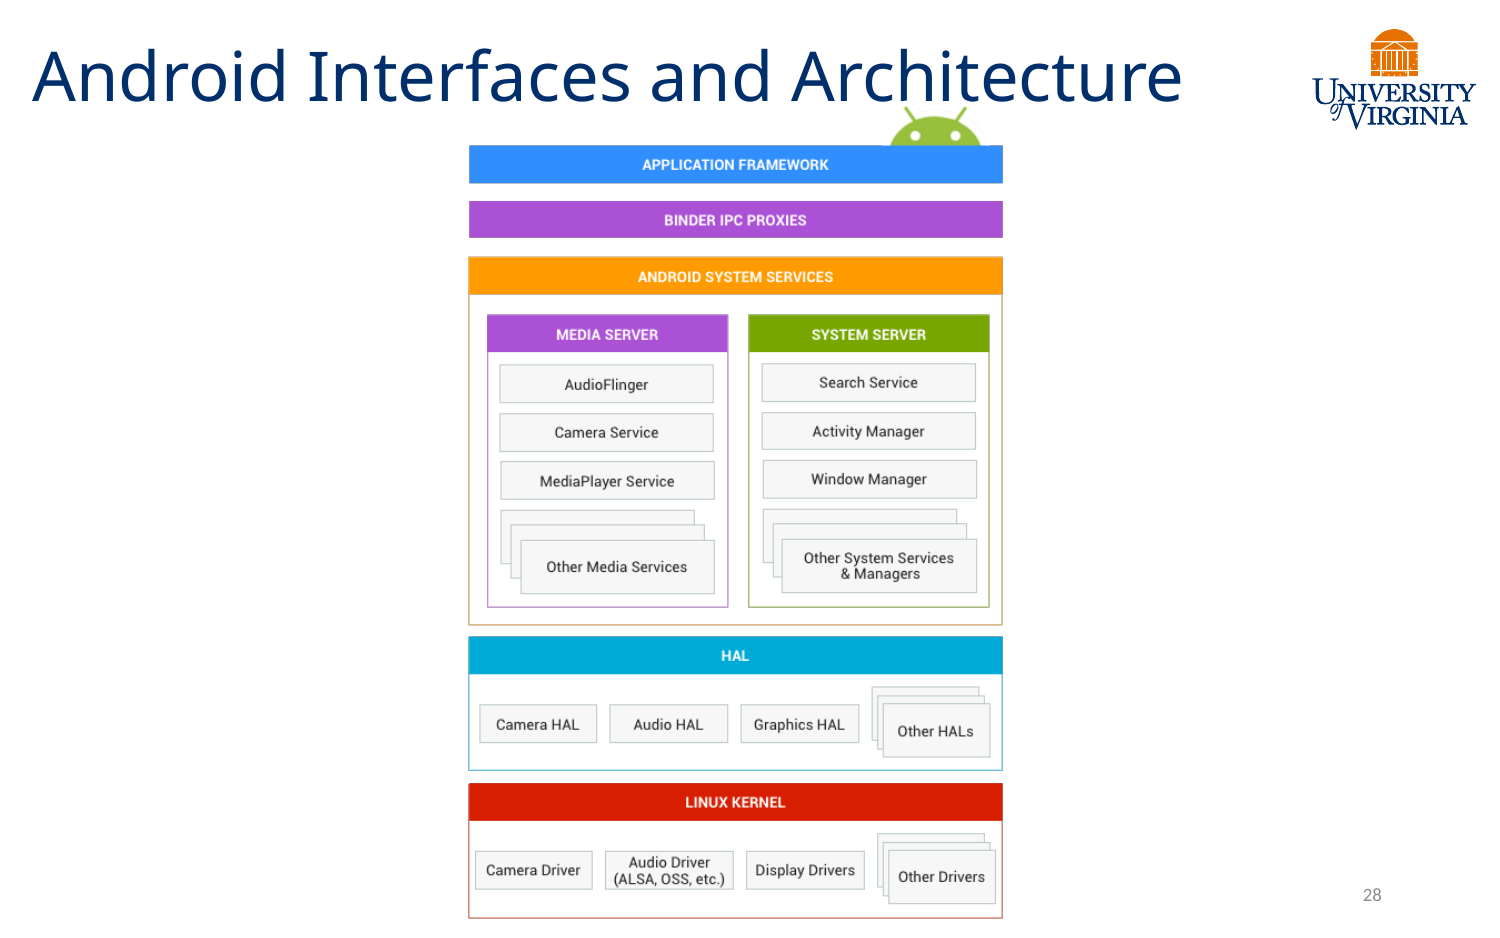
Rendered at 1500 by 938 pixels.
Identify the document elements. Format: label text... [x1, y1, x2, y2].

title Android Interfaces and Architecture [17, 14, 1297, 145]
slide_number 28 [1059, 868, 1397, 919]
picture [465, 100, 1005, 922]
